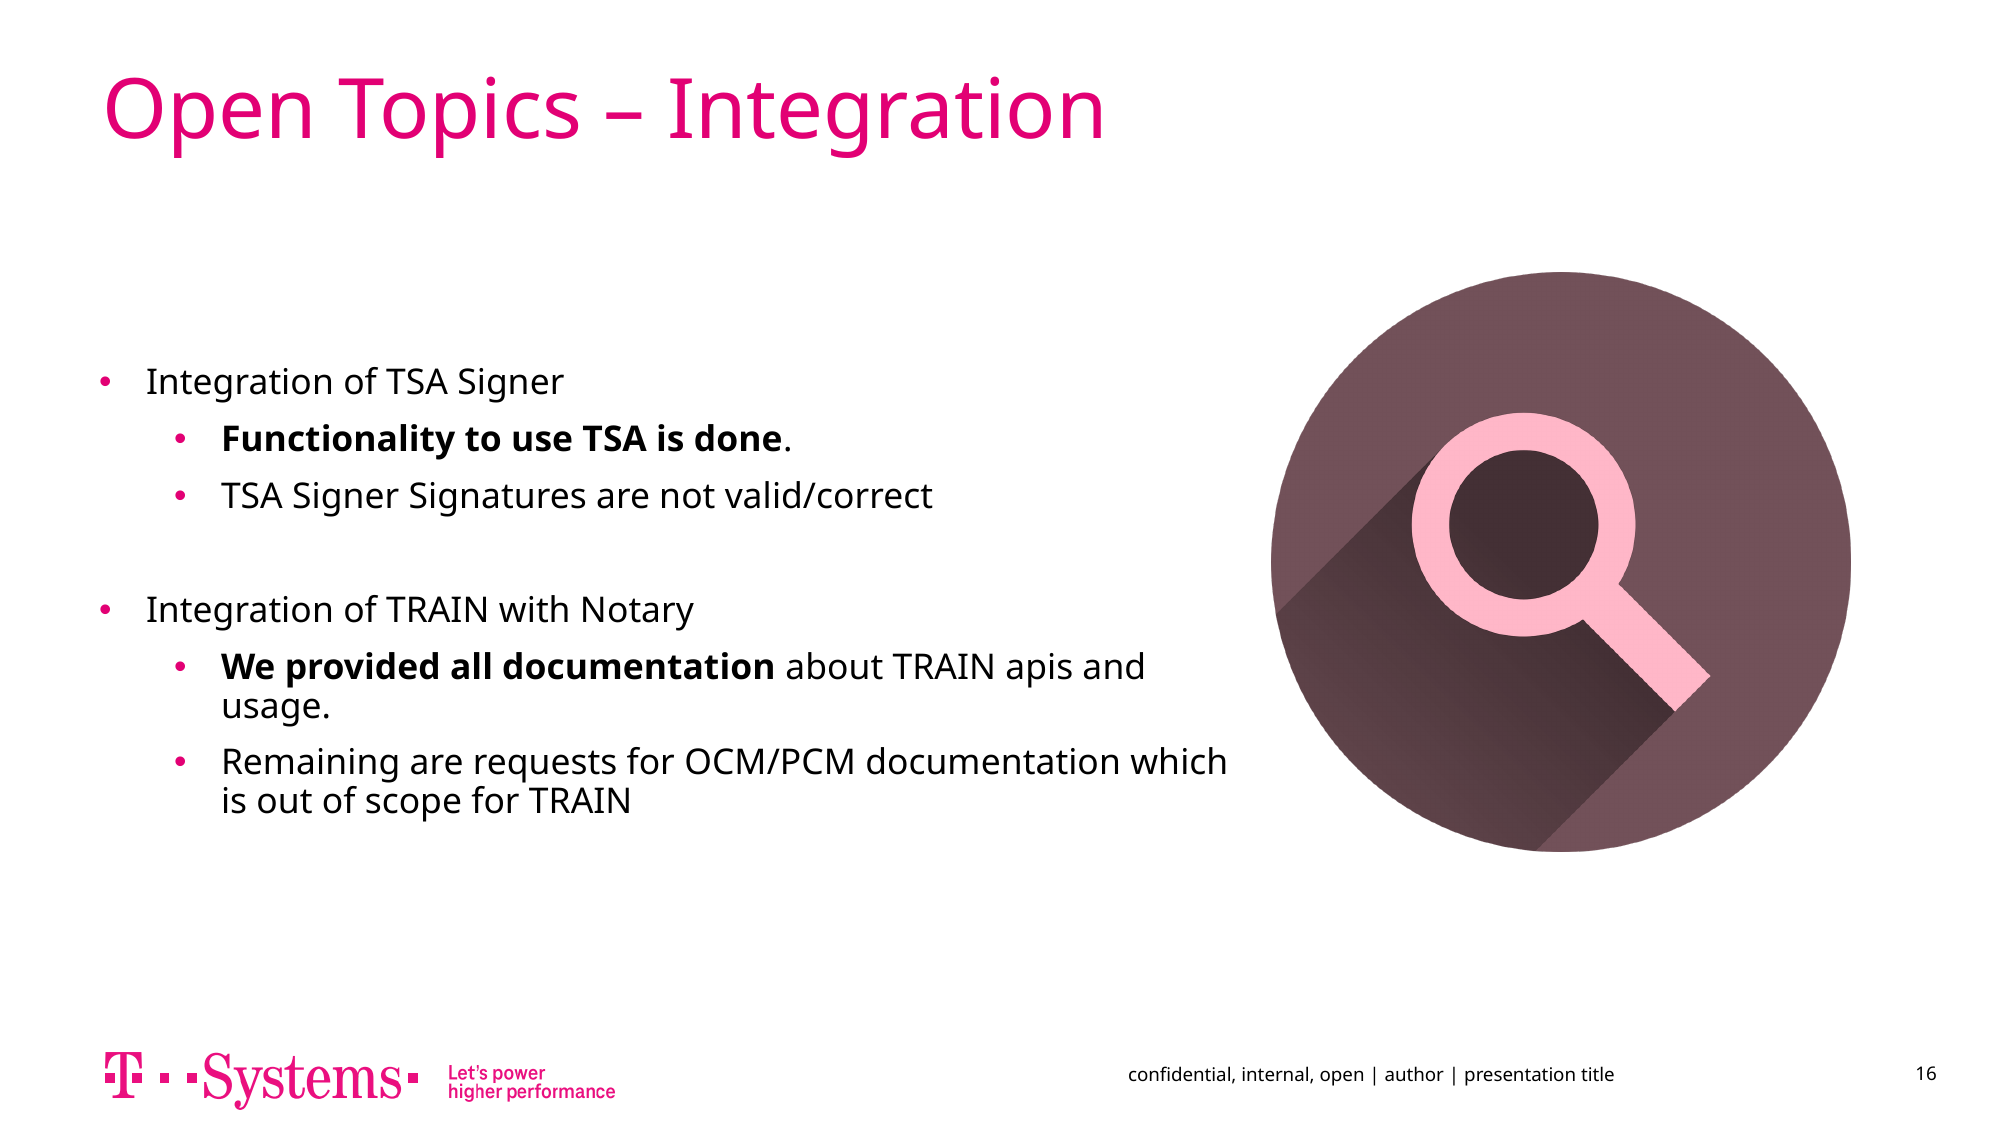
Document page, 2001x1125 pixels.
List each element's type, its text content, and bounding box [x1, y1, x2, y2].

picture [1271, 272, 1851, 852]
text_box Integration of TSA Signer Functionality to use TSA is done. TSA Signer Signatures are not valid/correct Integration of TRAIN with Notary We provided all documentation about TRAIN apis and usage. Remaining are requests for OCM/PCM documentation which is out of scope for TRAIN [99, 302, 1245, 877]
title Open Topics – Integration [102, 66, 1898, 185]
footer confidential, internal, open | author | presentation title [385, 1047, 1615, 1101]
slide_number 16 [1915, 1047, 1957, 1101]
